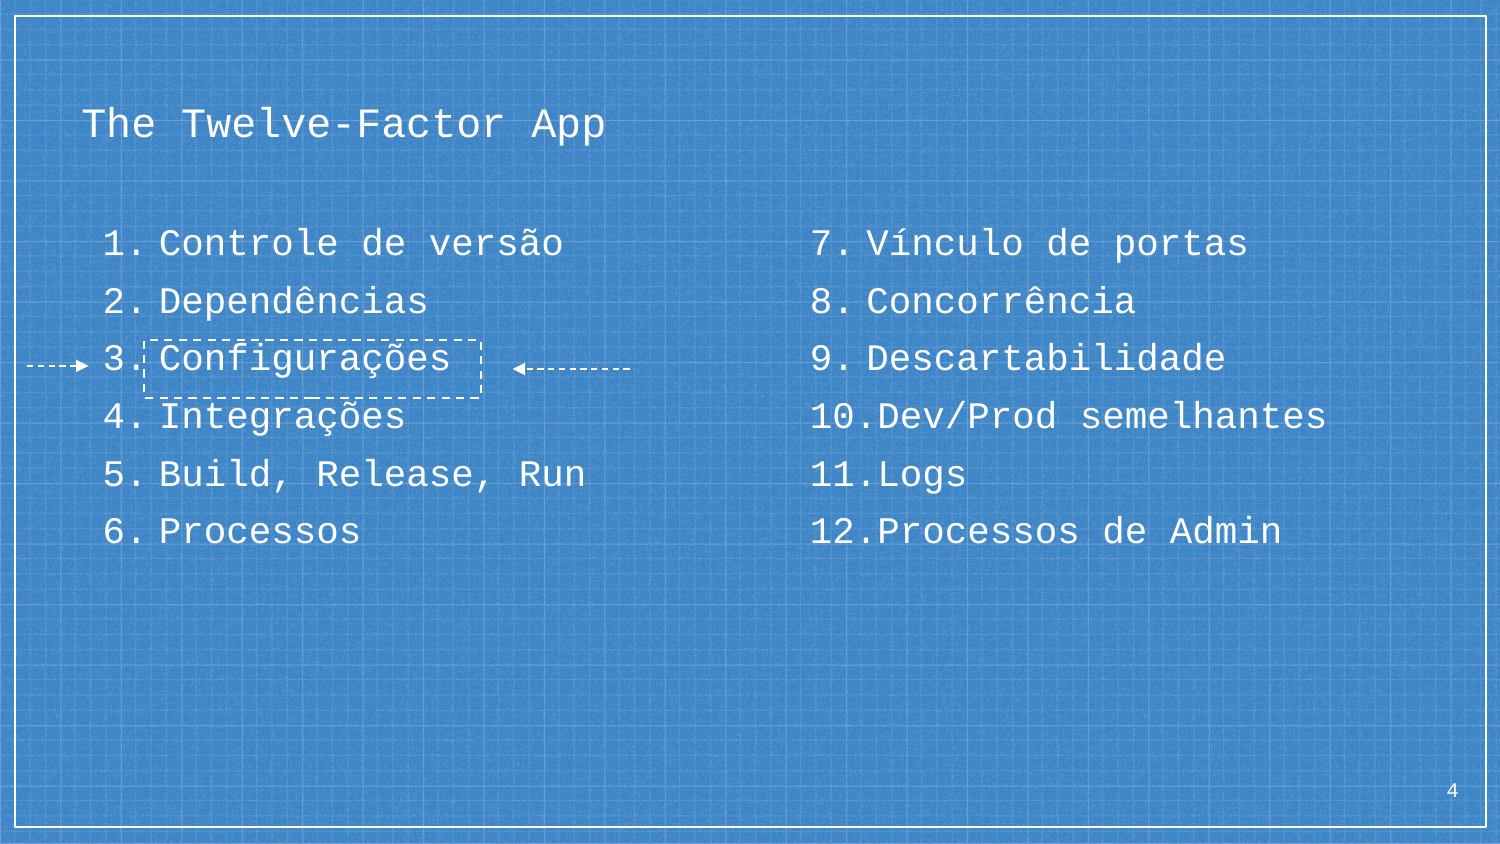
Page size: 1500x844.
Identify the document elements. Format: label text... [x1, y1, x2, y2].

picture [0, 0, 1500, 844]
list Controle de versão Dependências Configurações Integrações Build, Release, Run Processos [69, 203, 725, 815]
title The Twelve-Factor App [66, 81, 1417, 149]
text_box [142, 338, 483, 400]
list Vínculo de portas Concorrência Descartabilidade Dev/Prod semelhantes Logs Processos de Admin [776, 203, 1432, 815]
slide_number 4 [1398, 761, 1474, 810]
